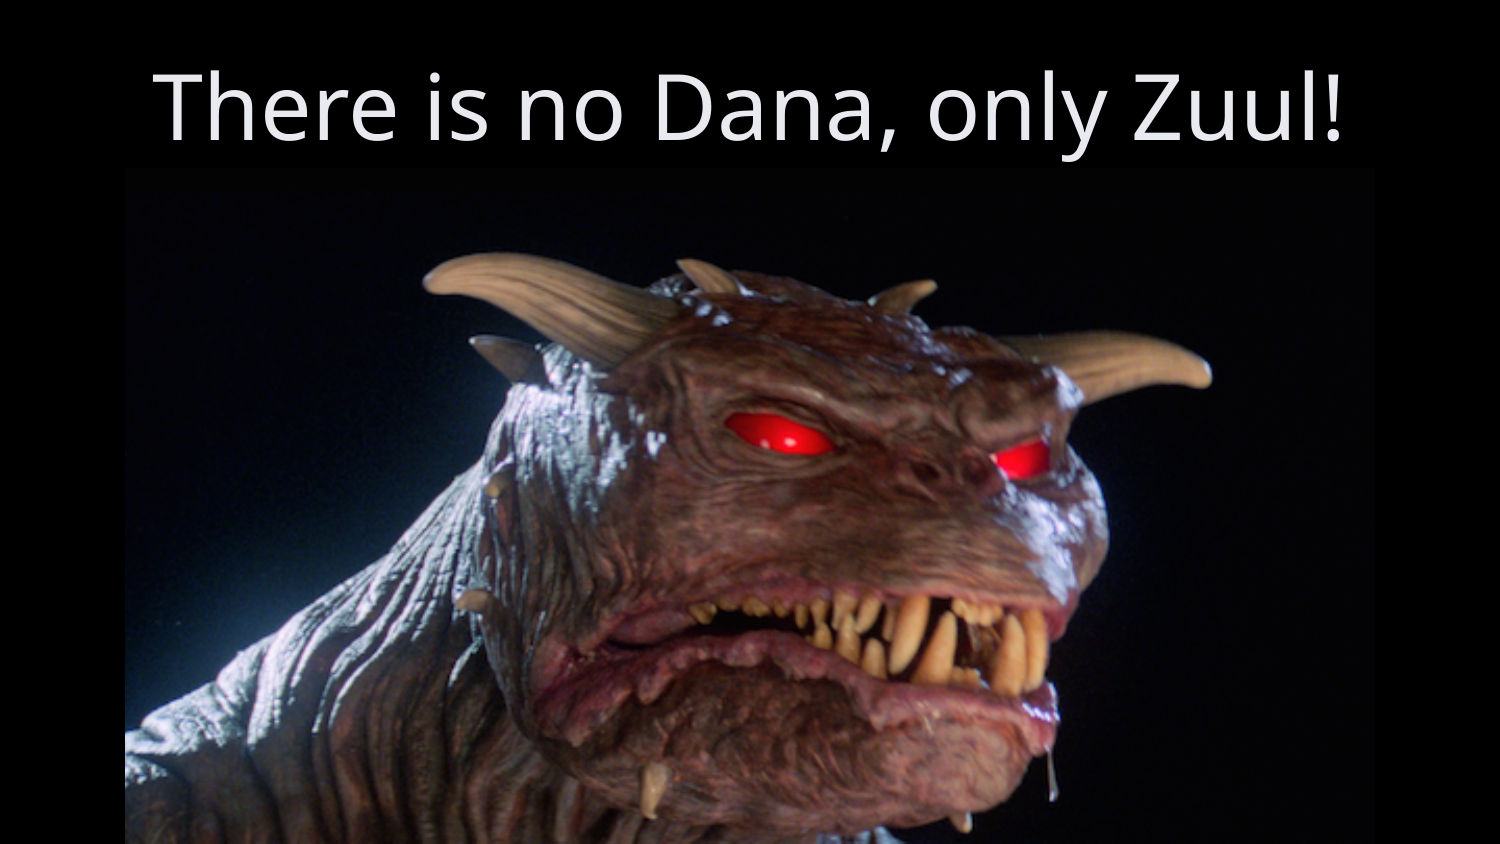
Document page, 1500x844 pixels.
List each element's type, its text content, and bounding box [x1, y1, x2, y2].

title There is no Dana, only Zuul! [75, 33, 1425, 175]
picture [124, 168, 1376, 844]
